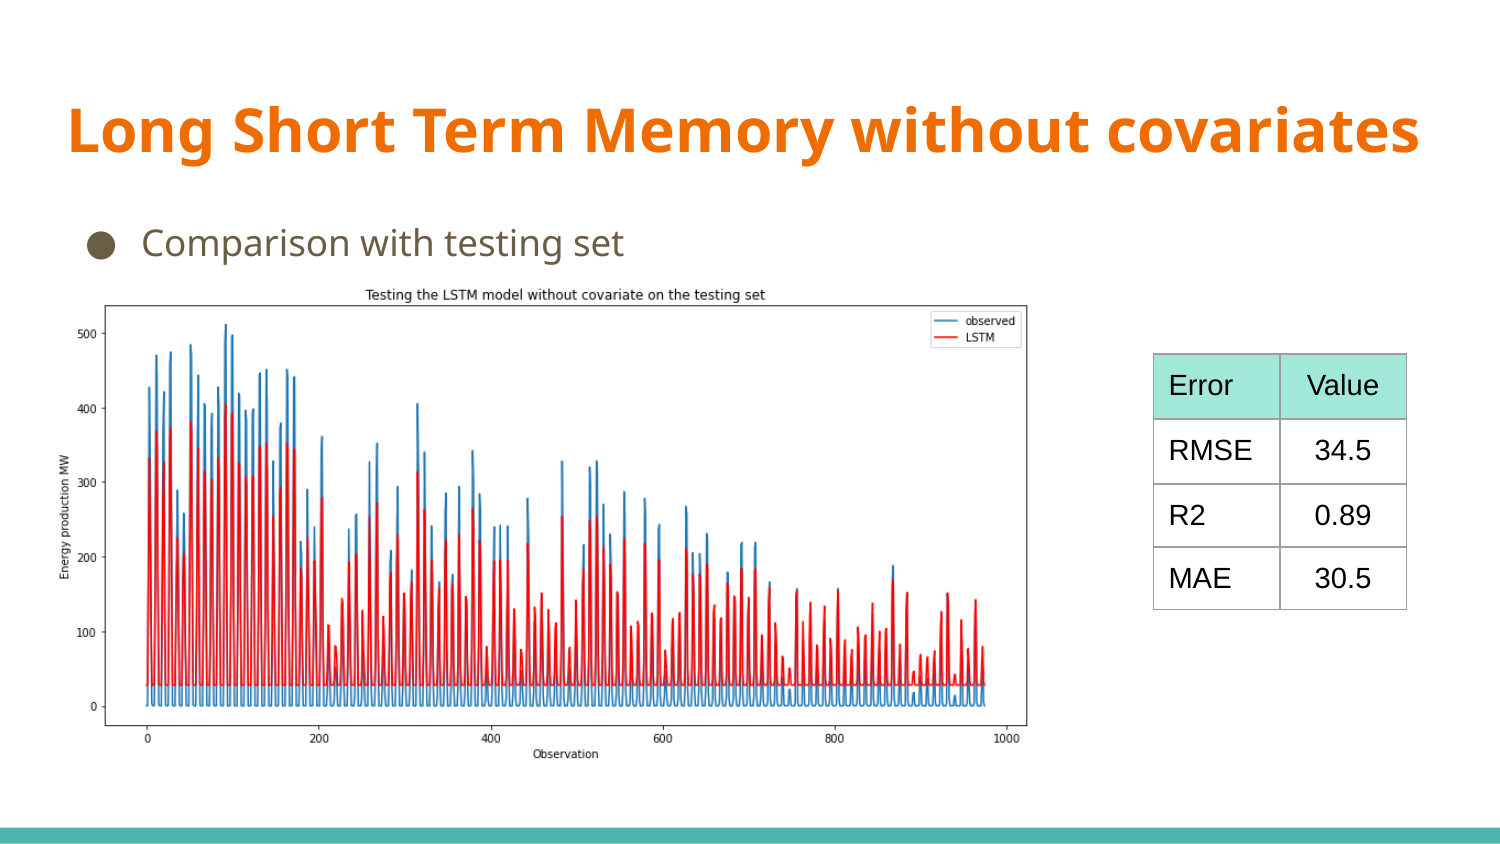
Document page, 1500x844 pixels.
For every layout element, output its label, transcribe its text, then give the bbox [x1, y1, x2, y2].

list Comparison with testing set [51, 203, 758, 281]
table_header Value [1281, 355, 1406, 418]
title Long Short Term Memory without covariates [51, 72, 1449, 189]
table_cell R2 [1154, 485, 1279, 546]
table_cell MAE [1154, 548, 1279, 609]
table_cell 30.5 [1281, 548, 1406, 609]
table_cell RMSE [1154, 420, 1279, 483]
table_cell 0.89 [1281, 485, 1406, 546]
table_header Error [1154, 355, 1279, 418]
picture [53, 281, 1034, 767]
table_cell 34.5 [1281, 420, 1406, 483]
